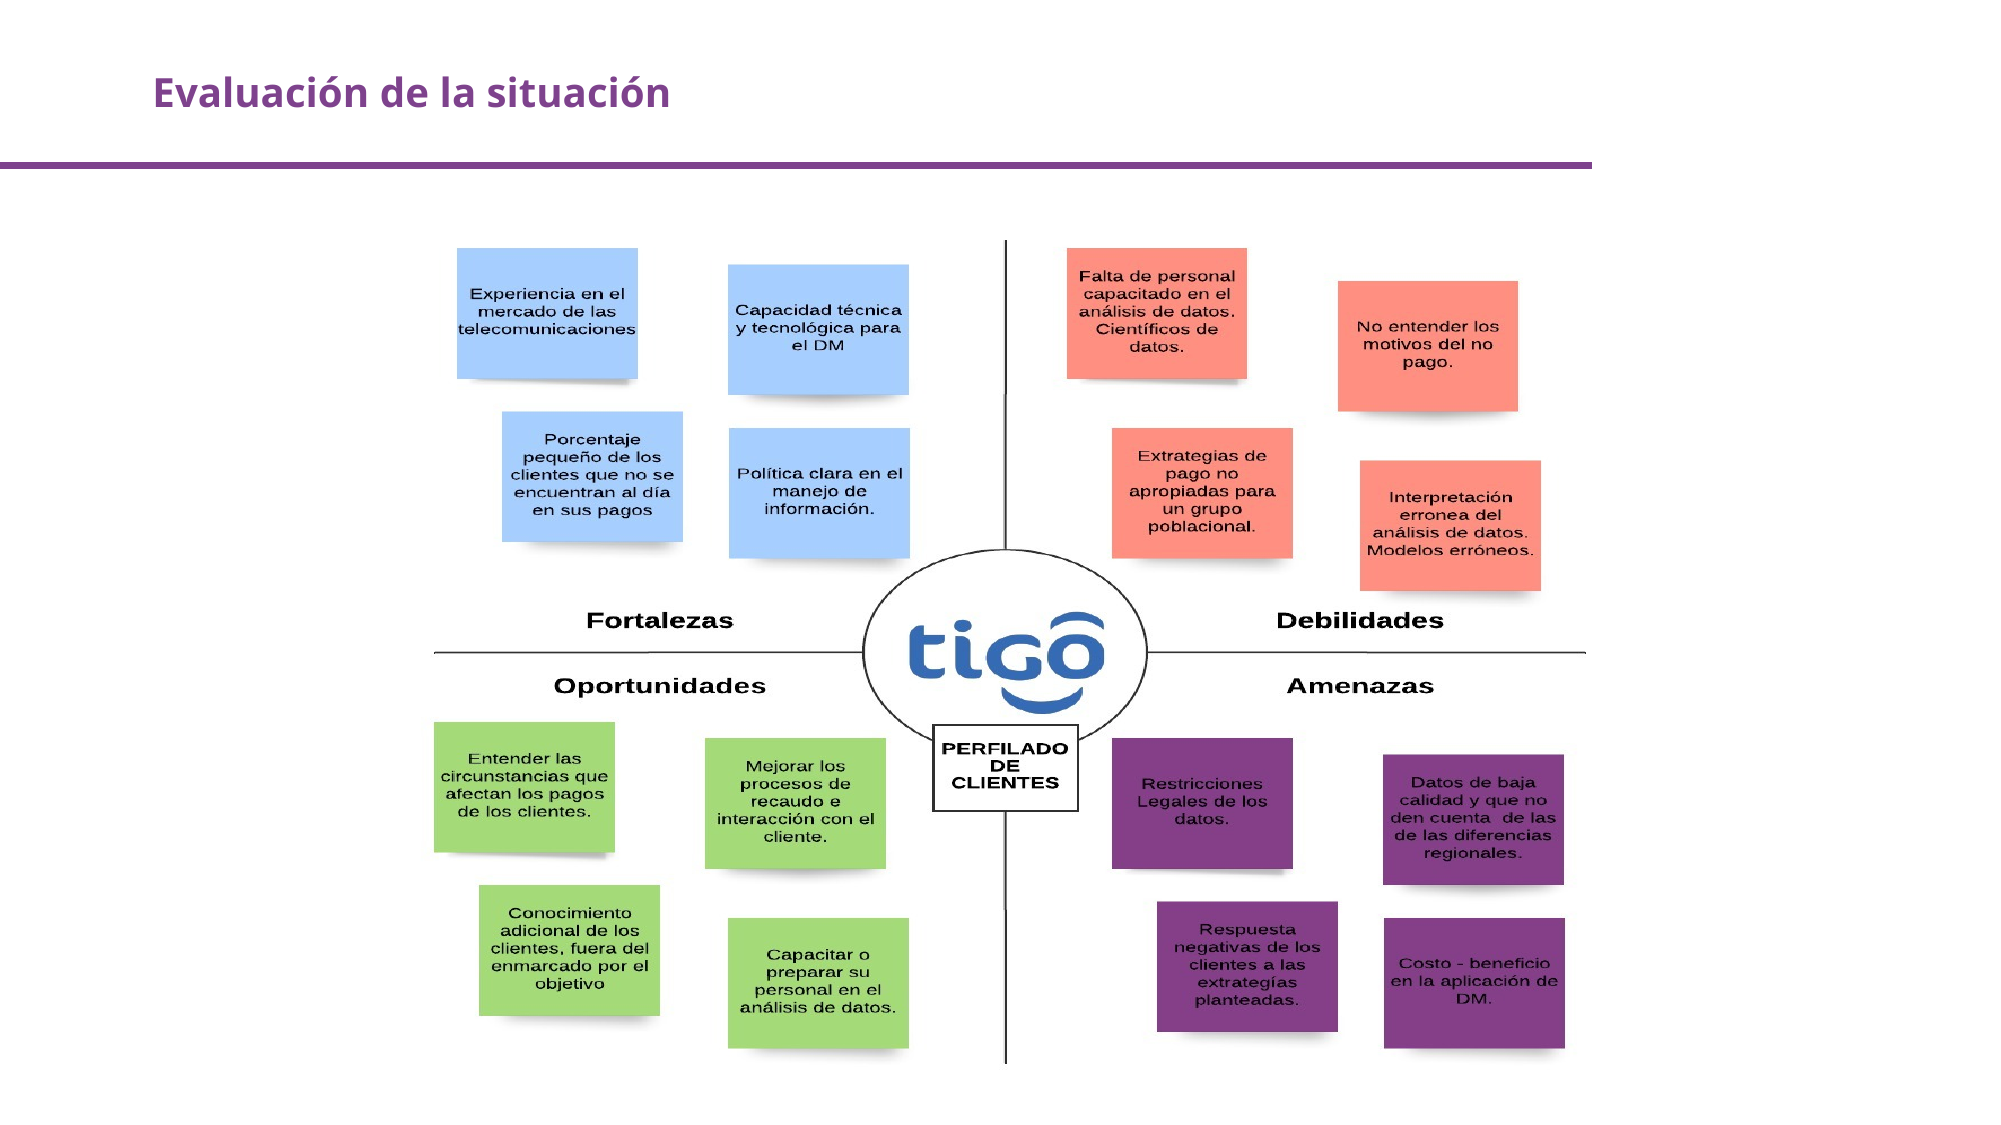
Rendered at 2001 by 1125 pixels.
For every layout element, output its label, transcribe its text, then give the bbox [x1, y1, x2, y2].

title Evaluación de la situación [137, 65, 1593, 124]
picture [366, 207, 1633, 1097]
